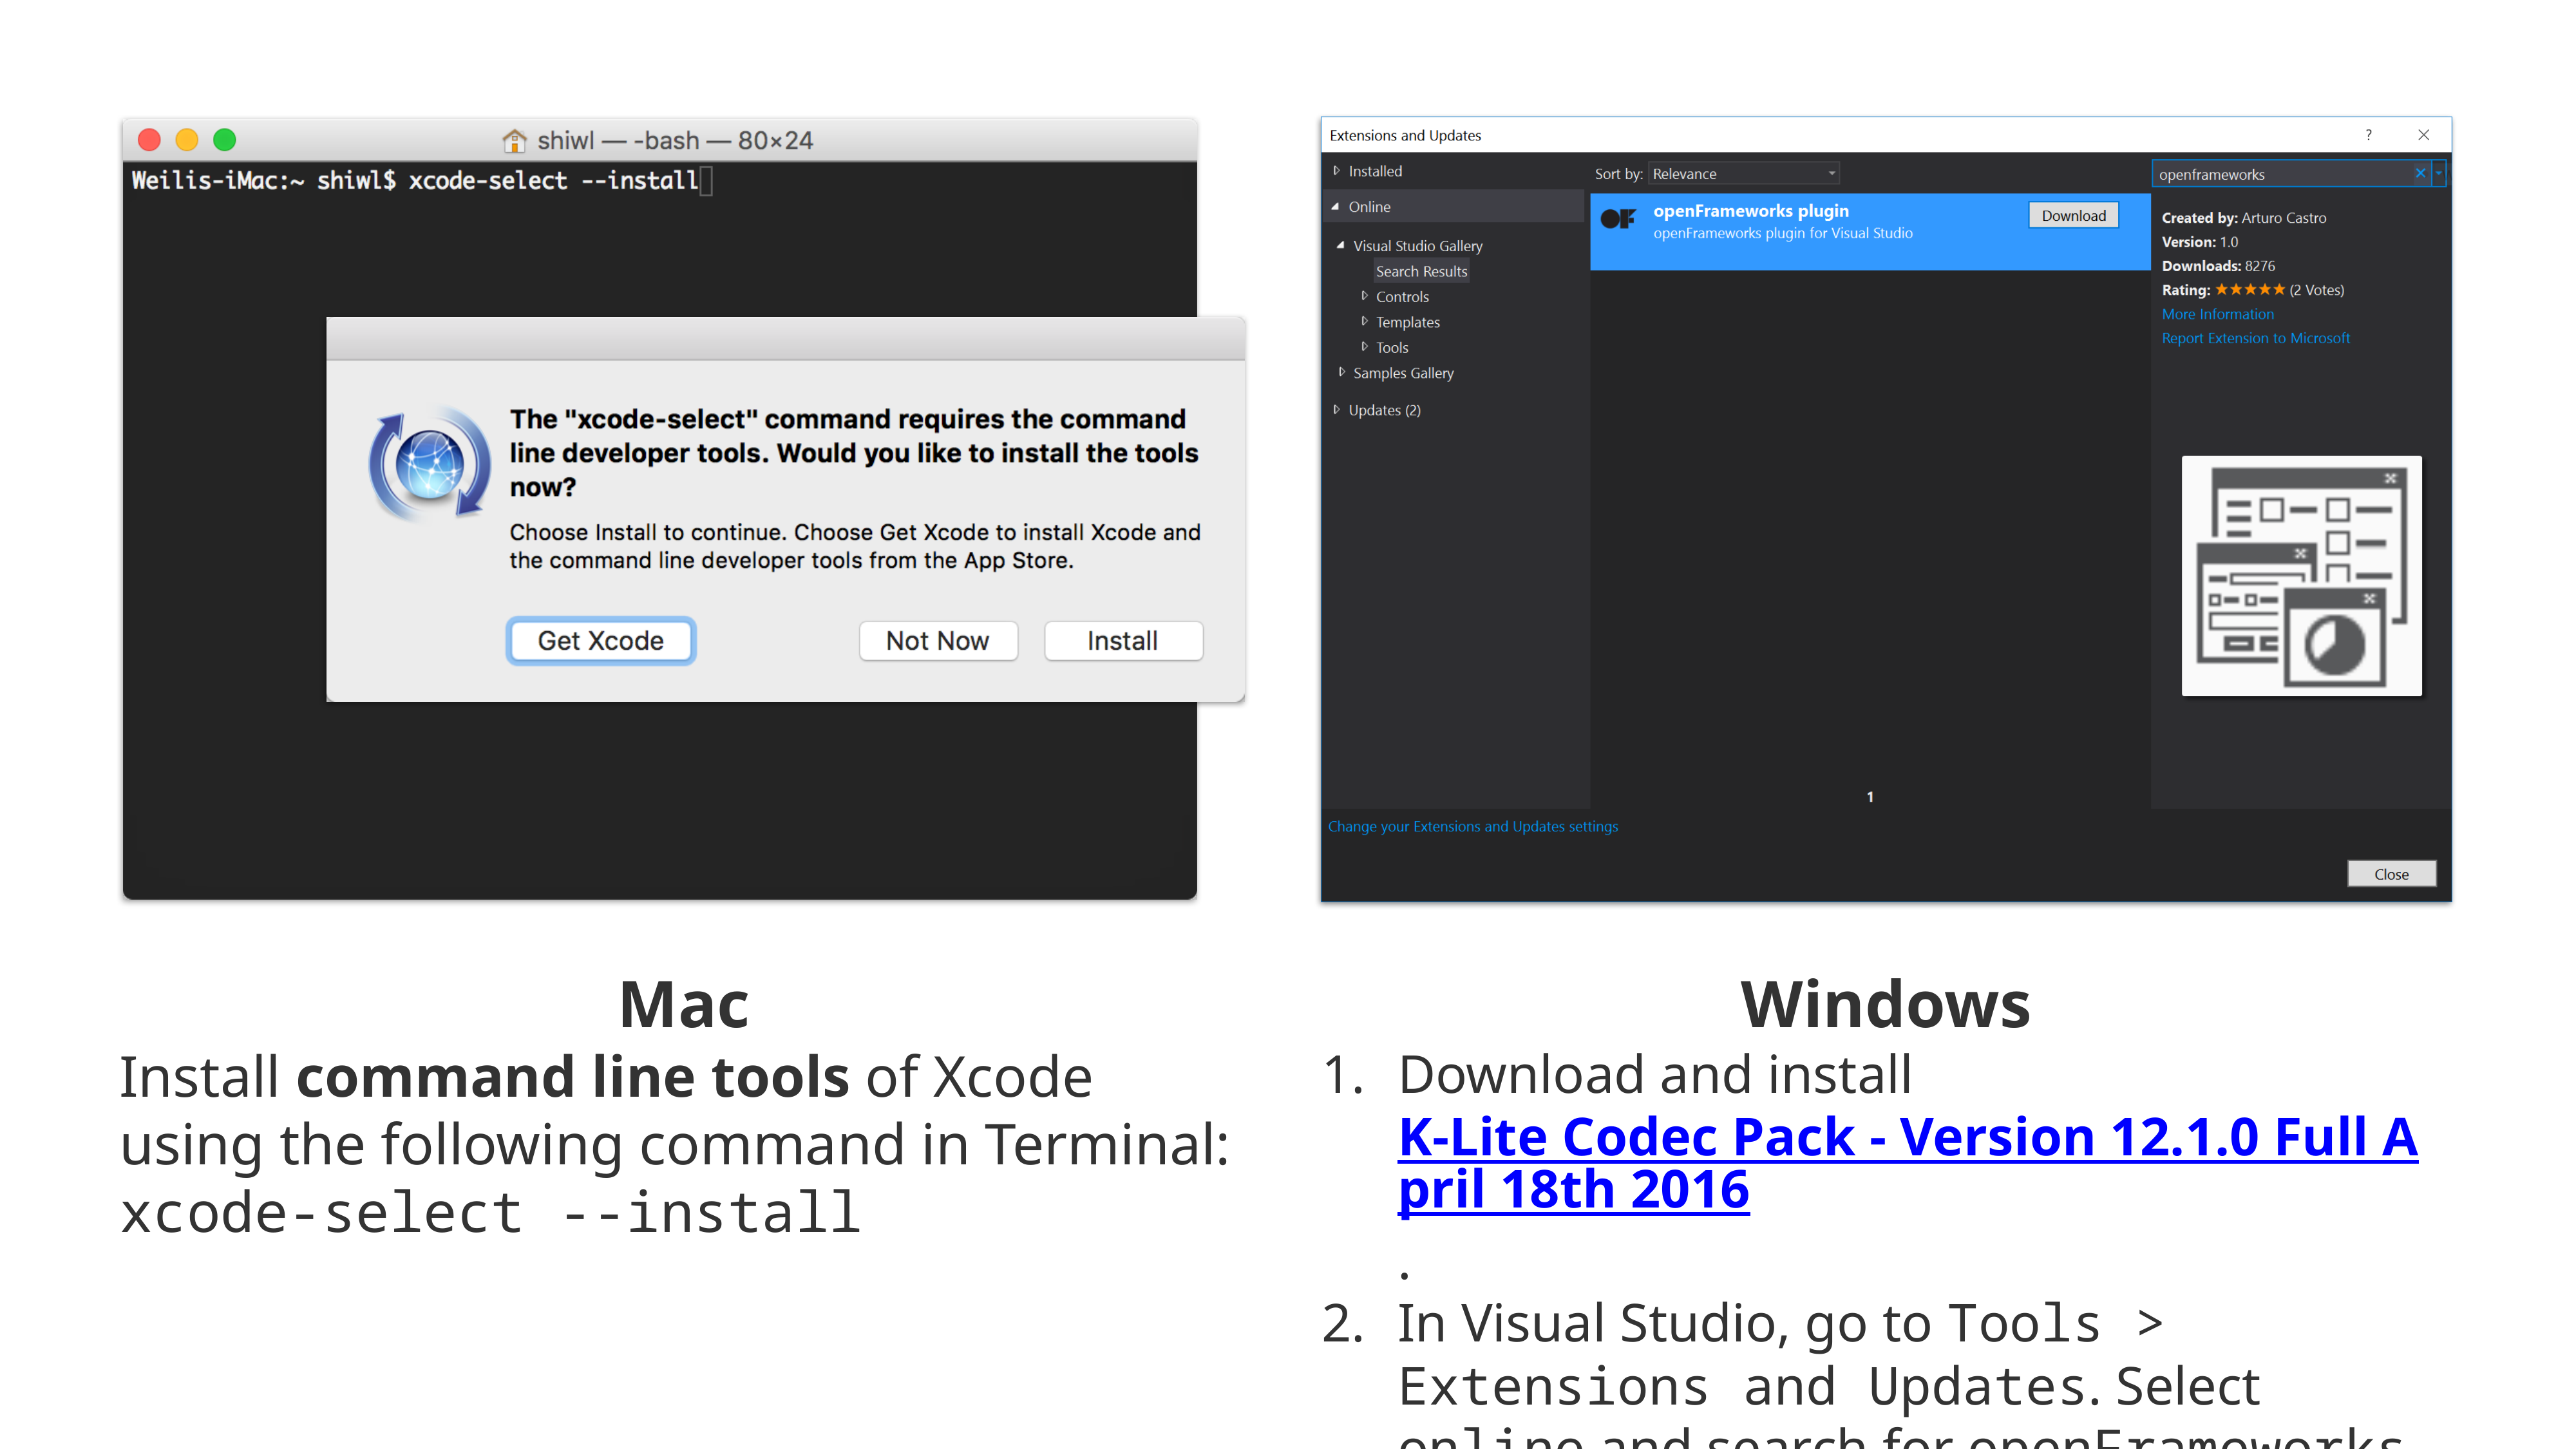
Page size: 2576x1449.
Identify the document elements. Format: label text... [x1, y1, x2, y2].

picture [123, 119, 1245, 900]
picture [1320, 117, 2452, 902]
text_box Mac Install command line tools of Xcode using the following command in Terminal: xcode-select --install [113, 958, 1255, 1249]
text_box Windows Download and install K-Lite Codec Pack - Version 12.1.0 Full April 18th 2016. In Visual Studio, go to Tools > Extensions and Updates. Select online and search for openFrameworks and install the plugin. [1316, 958, 2457, 1449]
